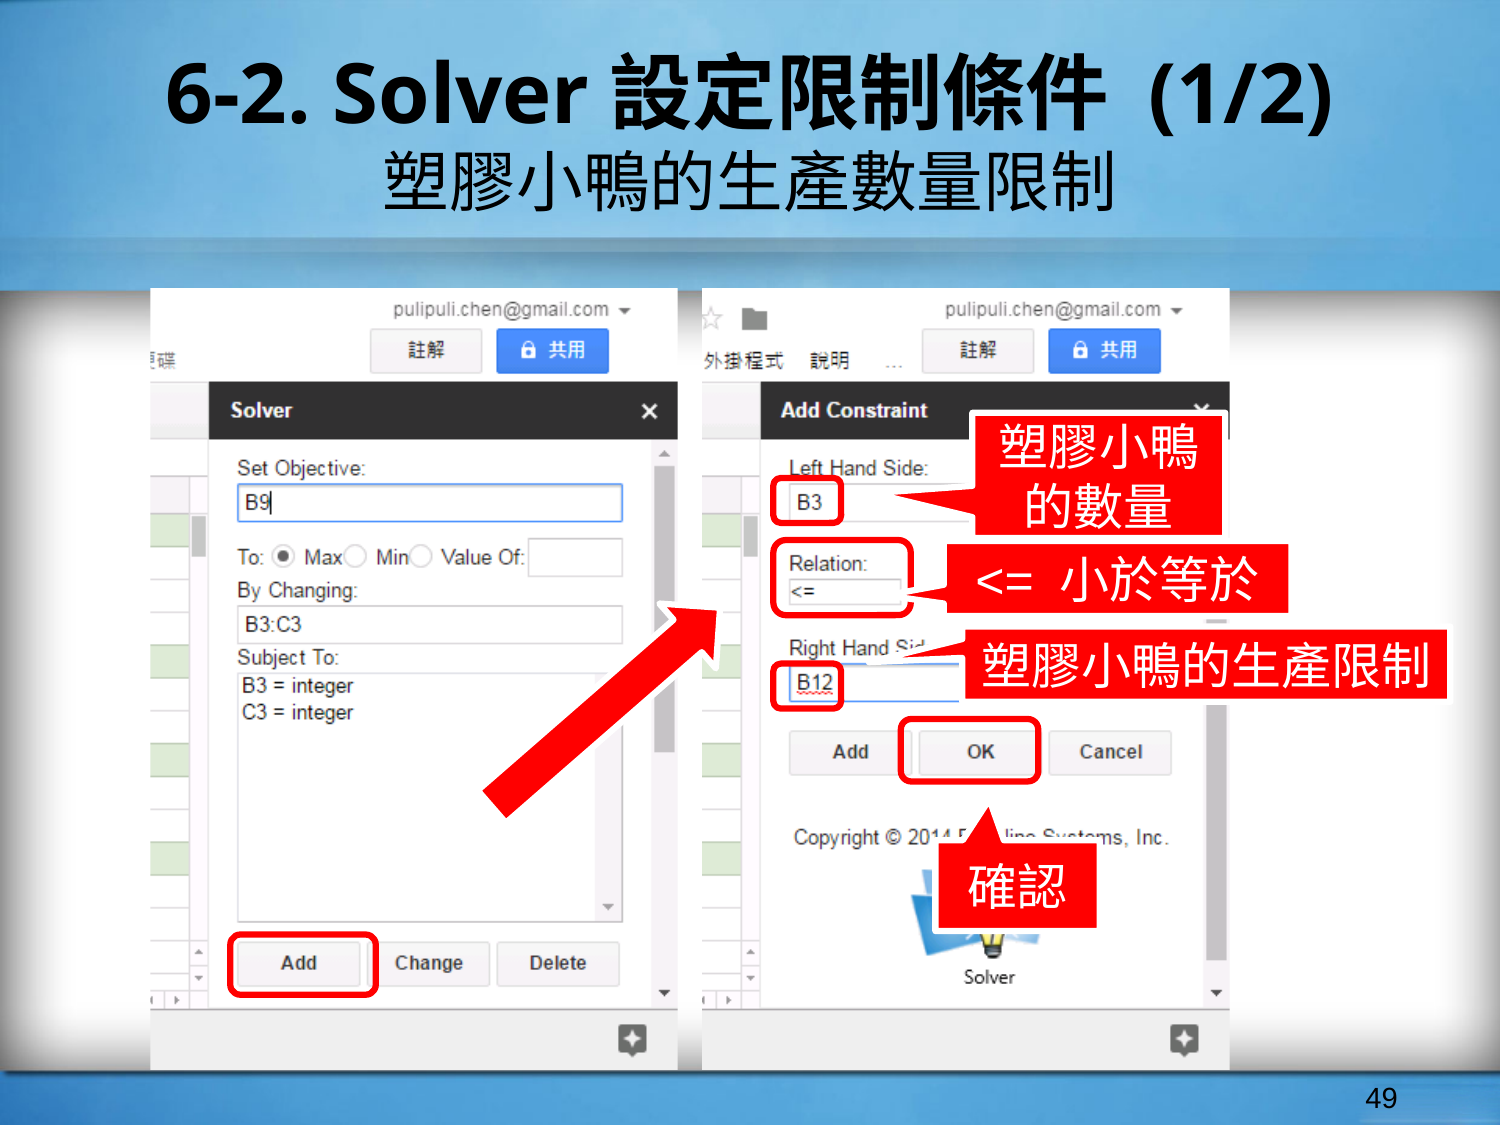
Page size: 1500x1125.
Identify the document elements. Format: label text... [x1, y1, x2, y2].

slide_number ‹#› [1350, 1074, 1488, 1118]
text_box [684, 605, 696, 668]
text_box <= 小於等於 [1234, 540, 1292, 617]
title 6-2. Solver設定限制條件 (1/2) 塑膠小鴨的生產數量限制 [78, 27, 1422, 232]
picture [0, 0, 1500, 1125]
text_box 塑膠小鴨的生產限制 [1234, 626, 1451, 702]
